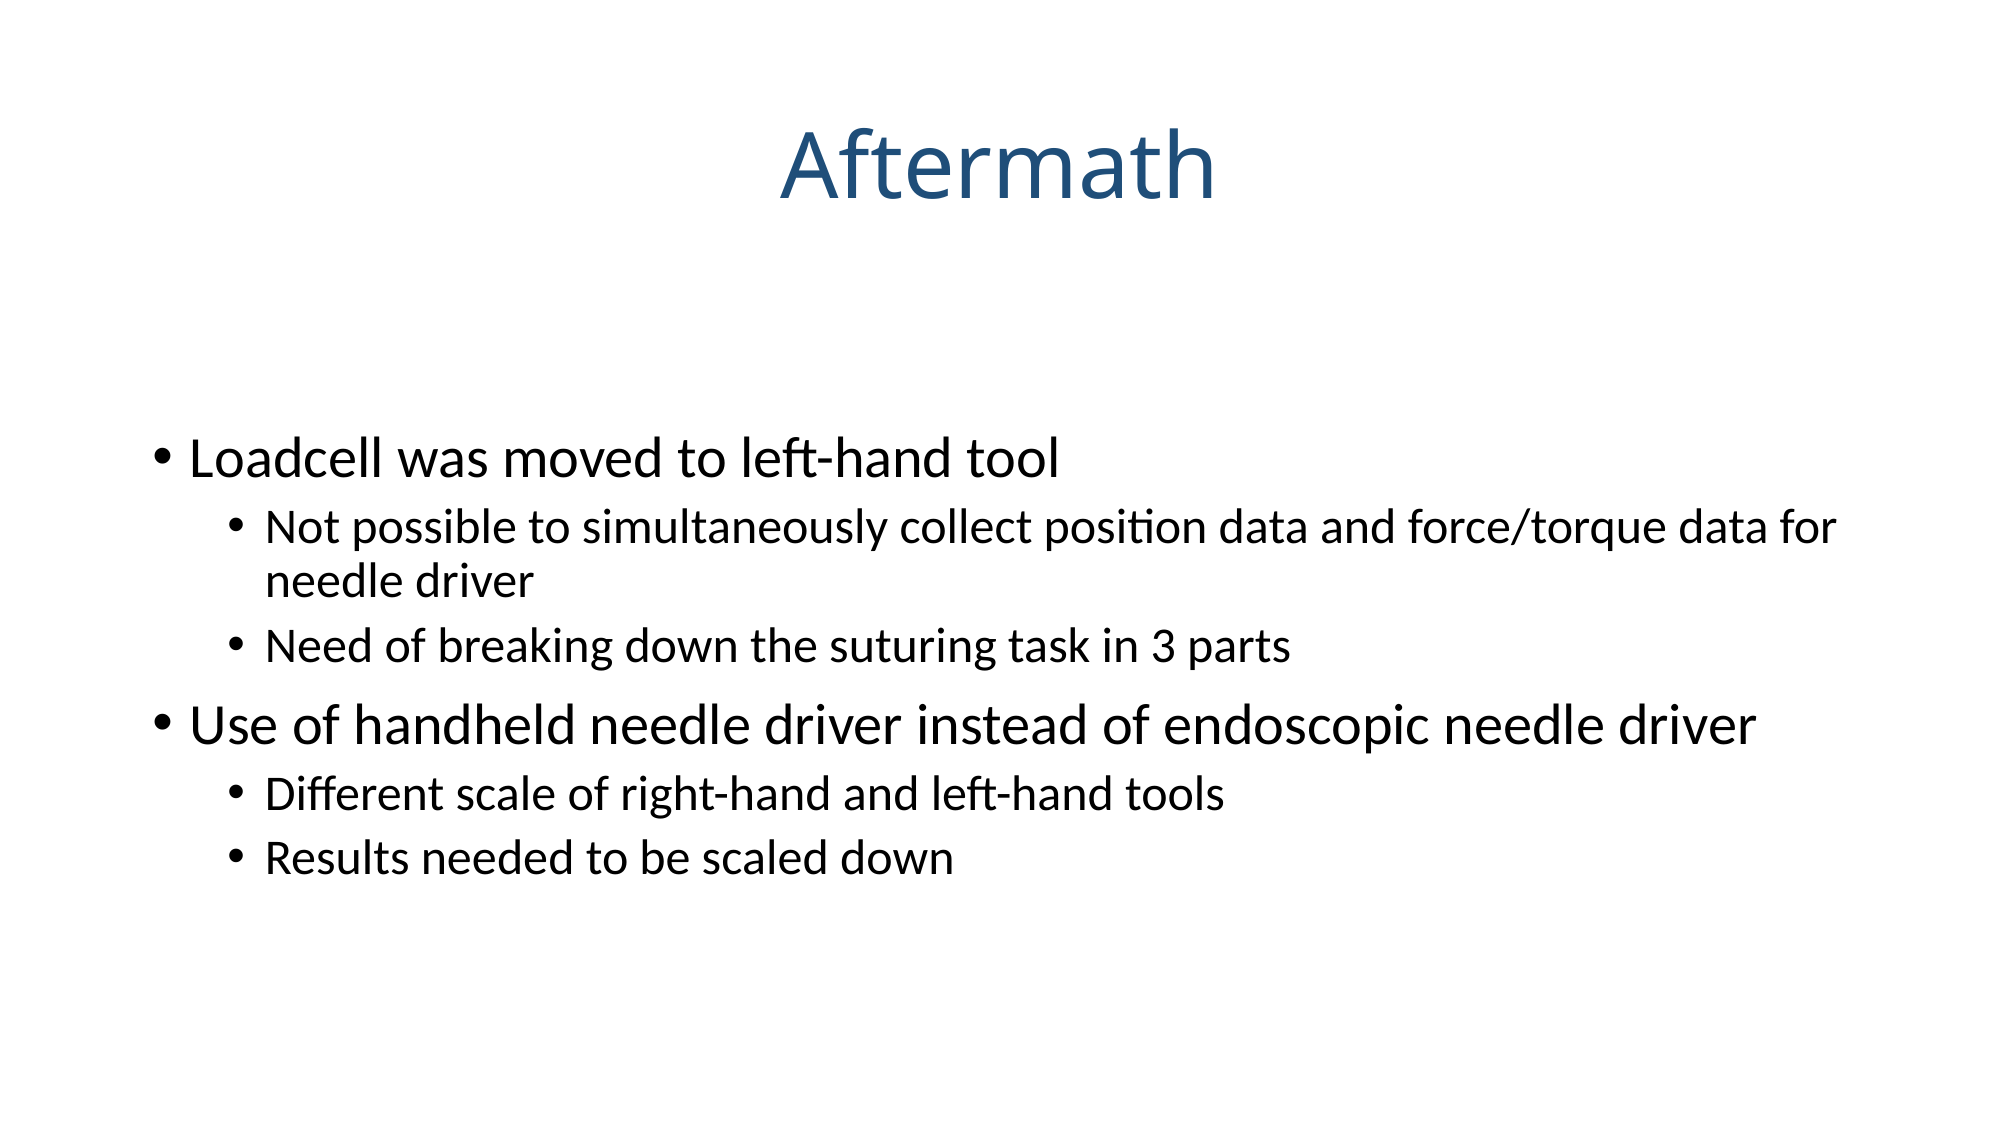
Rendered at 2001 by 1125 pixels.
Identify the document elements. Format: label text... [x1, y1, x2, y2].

title Aftermath [137, 59, 1863, 278]
list Loadcell was moved to left-hand tool Not possible to simultaneously collect position data and force/torque data for needle driver Need of breaking down the suturing task in 3 parts Use of handheld needle driver instead of endoscopic needle driver Different scale of right-hand and left-hand tools Results needed to be scaled down [137, 299, 1863, 1014]
